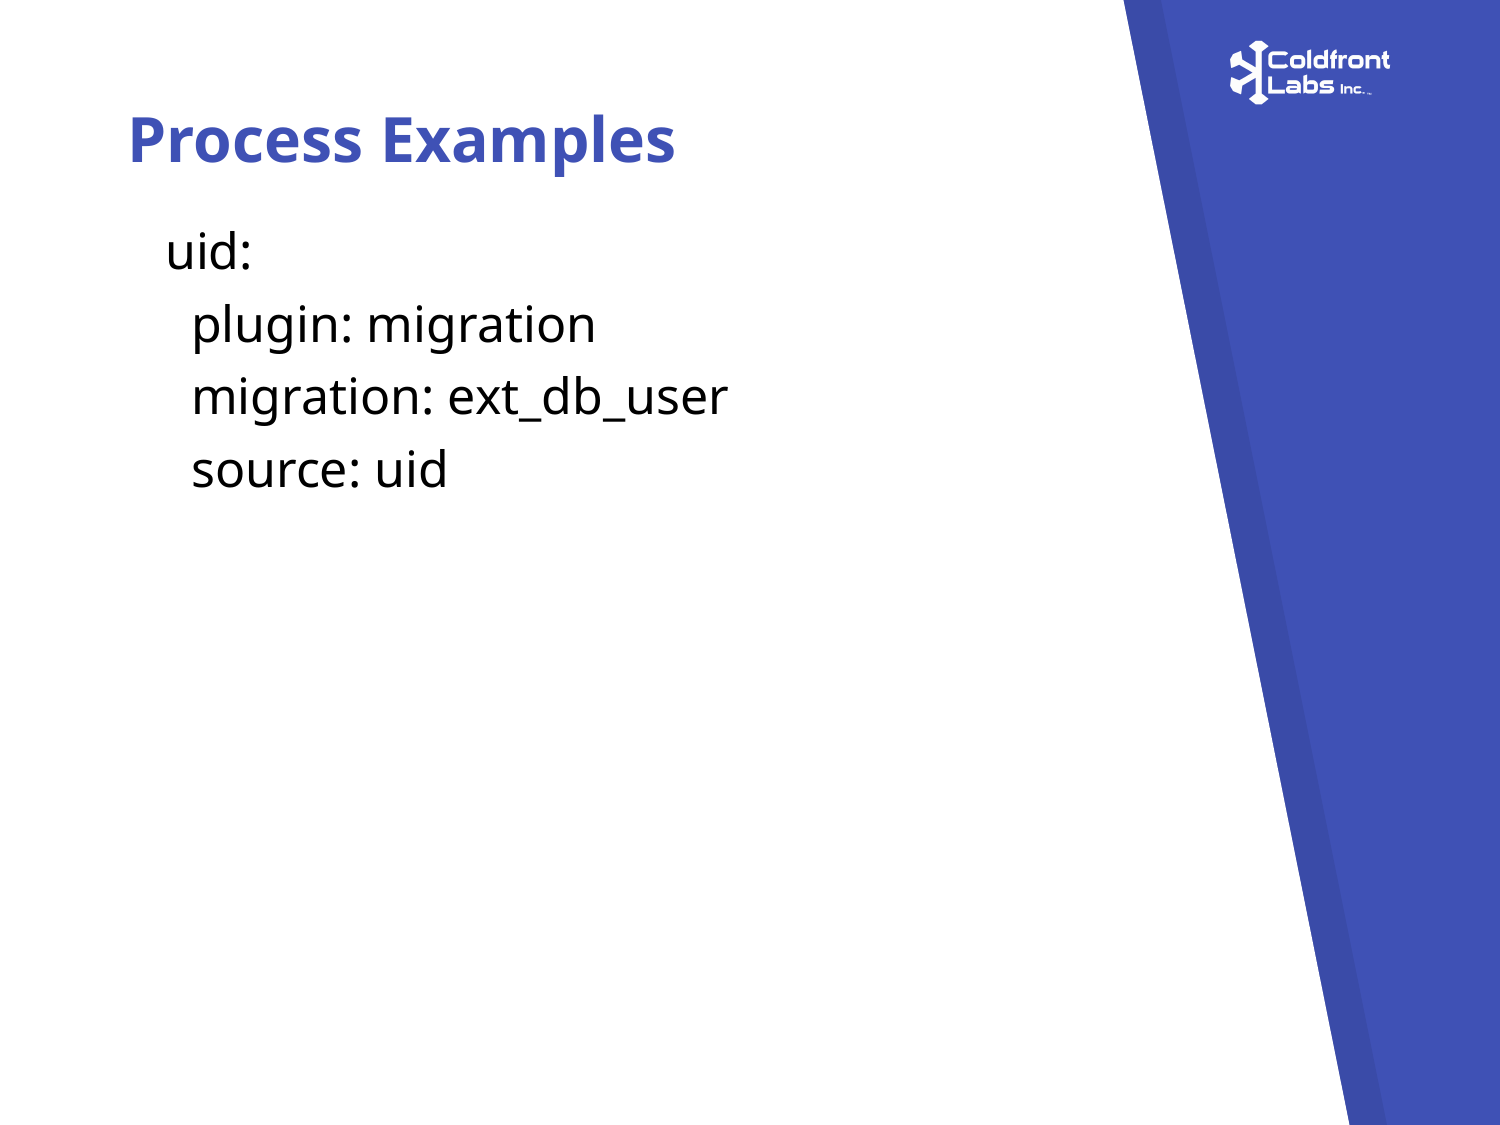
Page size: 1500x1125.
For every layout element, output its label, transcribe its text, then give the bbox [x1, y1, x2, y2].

text_box uid: plugin: migration migration: ext_db_user source: uid [150, 112, 902, 605]
text_box Process Examples [112, 0, 1095, 190]
picture [1224, 35, 1396, 110]
